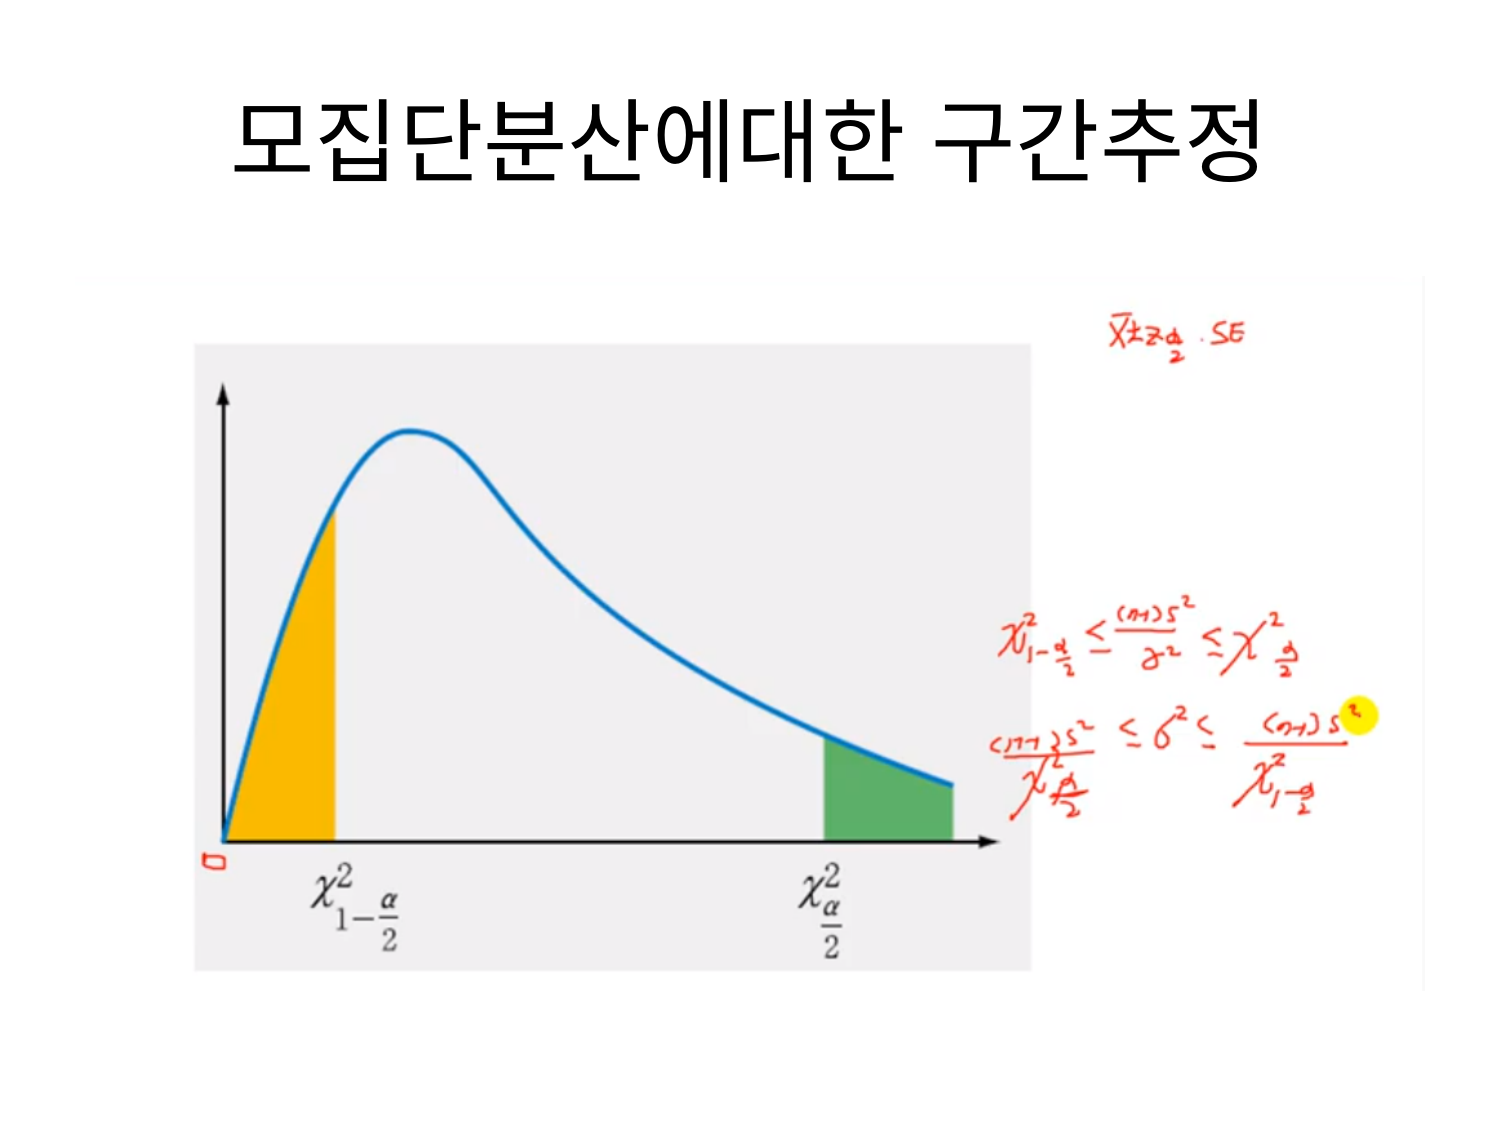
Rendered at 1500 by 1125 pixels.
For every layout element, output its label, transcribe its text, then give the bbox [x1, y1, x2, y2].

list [74, 276, 1426, 991]
title 모집단분산에대한 구간추정 [75, 45, 1425, 233]
